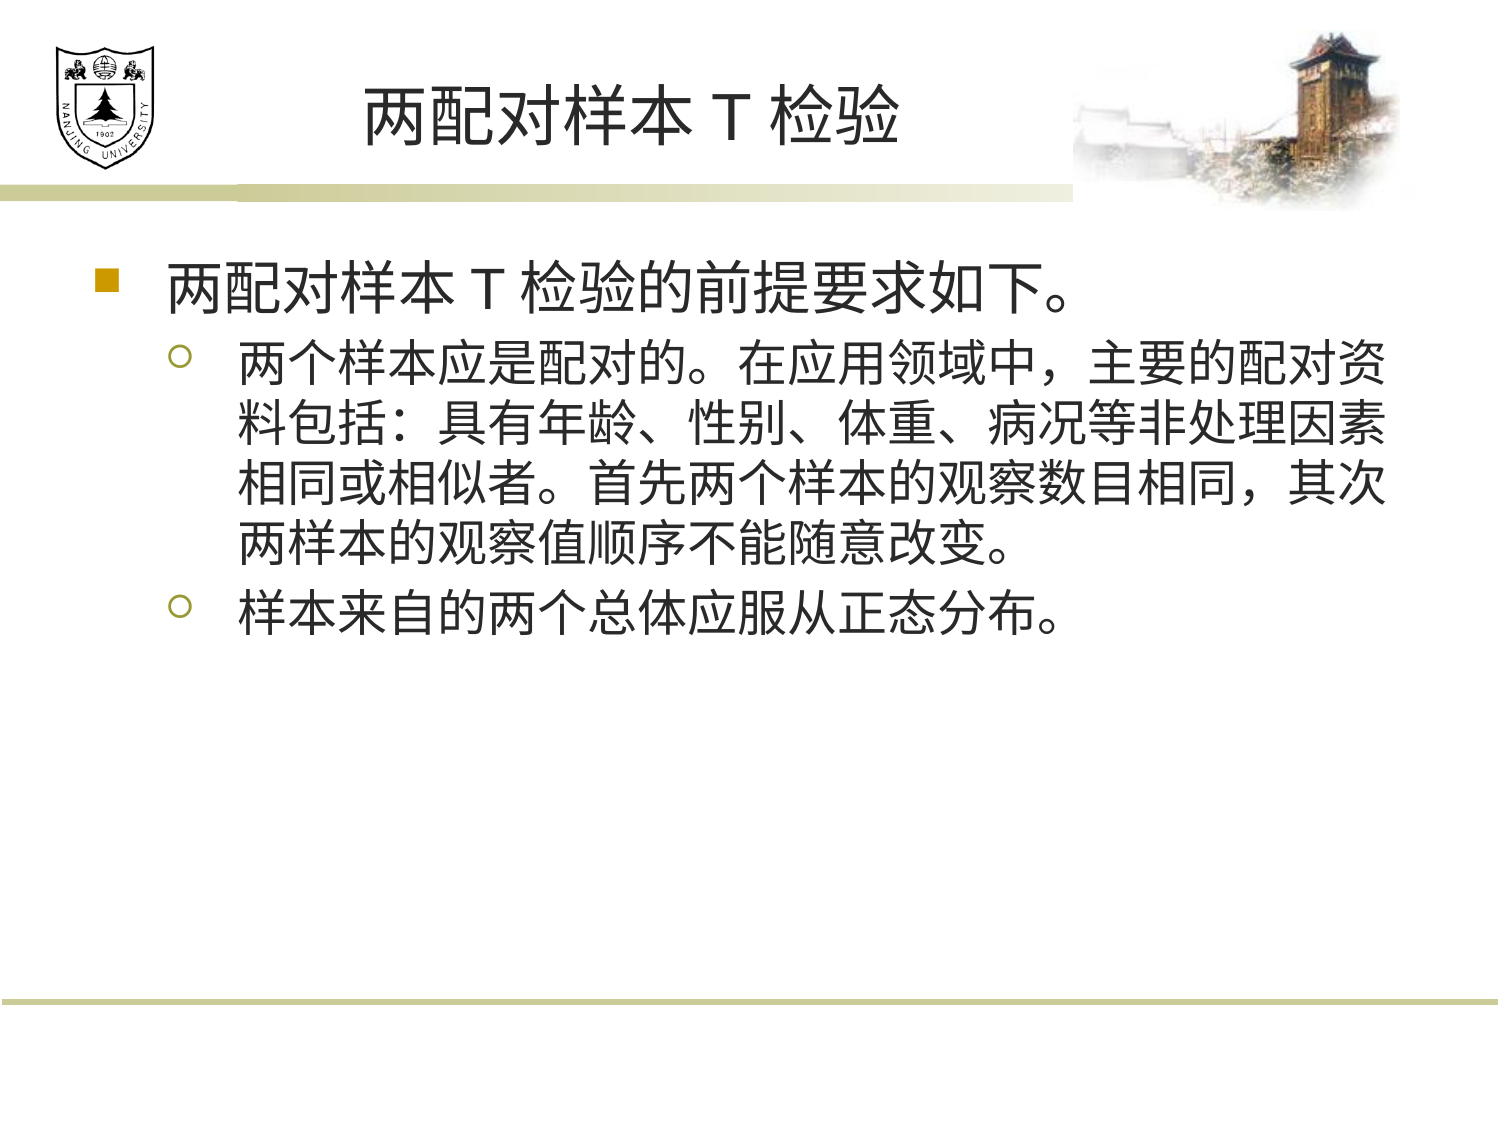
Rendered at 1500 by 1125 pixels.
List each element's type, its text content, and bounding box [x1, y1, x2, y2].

list 两配对样本T检验的前提要求如下。 两个样本应是配对的。在应用领域中，主要的配对资料包括：具有年龄、性别、体重、病况等非处理因素相同或相似者。首先两个样本的观察数目相同，其次两样本的观察值顺序不能随意改变。 样本来自的两个总体应服从正态分布。 [76, 243, 1413, 965]
picture [50, 42, 160, 173]
picture [1073, 30, 1400, 211]
picture [2, 999, 1498, 1005]
title 两配对样本T检验 [171, 66, 1093, 161]
